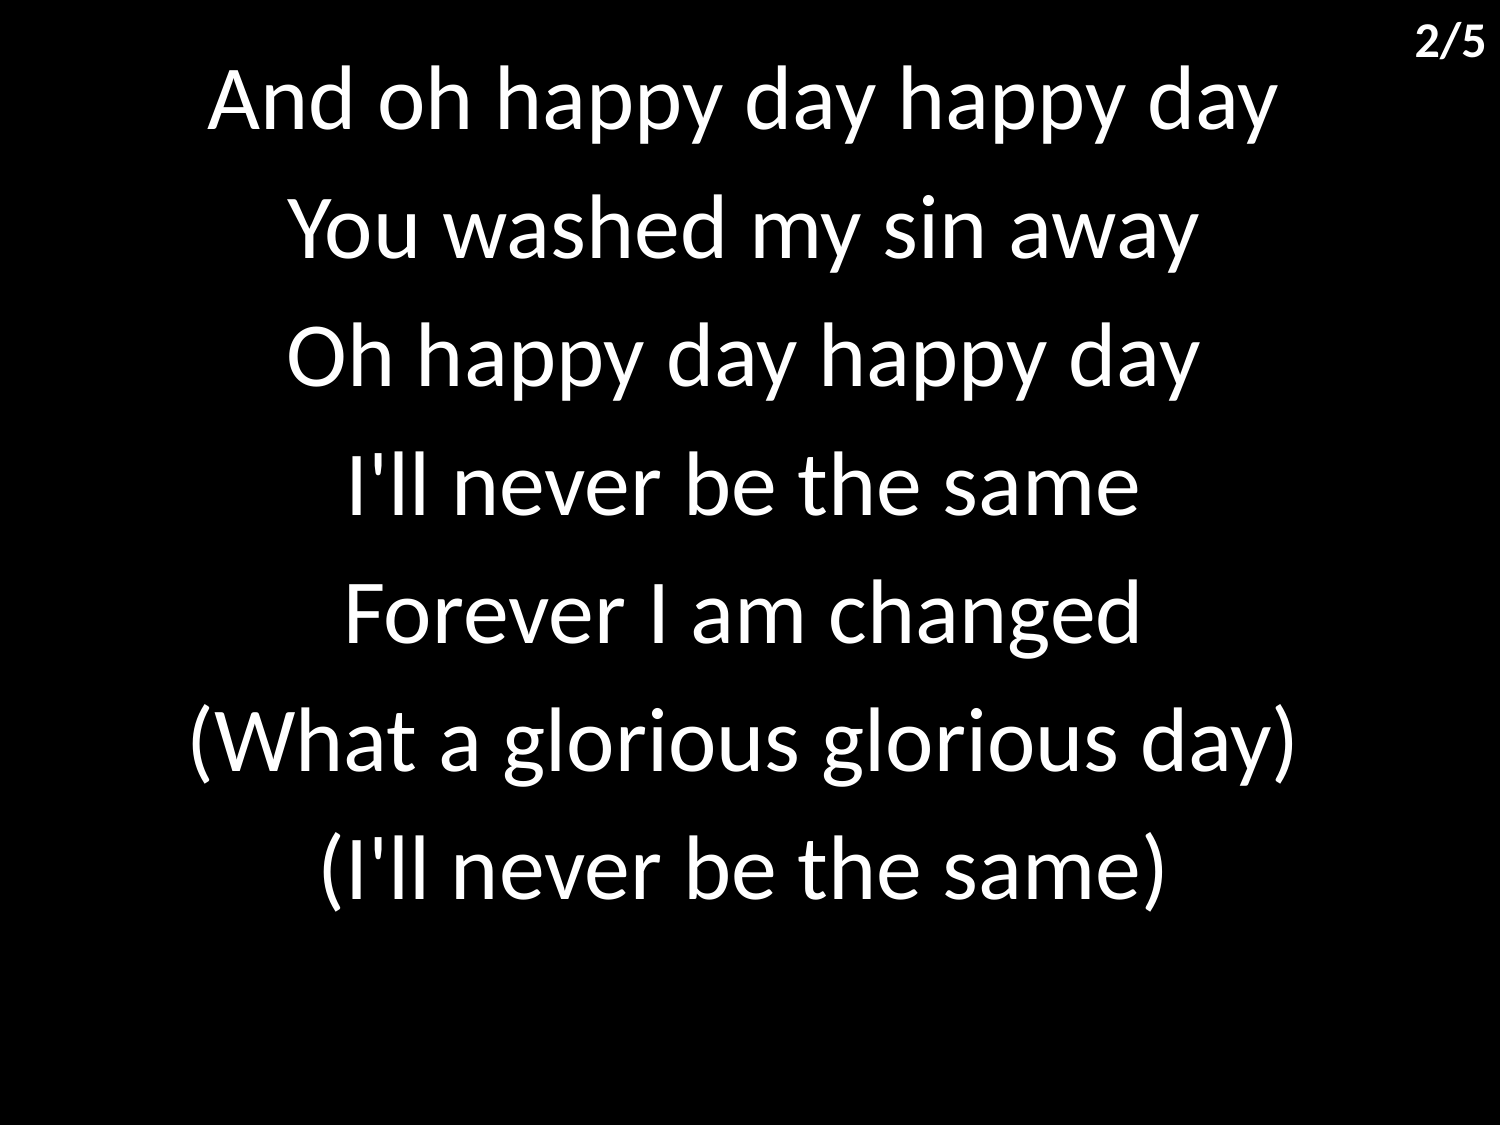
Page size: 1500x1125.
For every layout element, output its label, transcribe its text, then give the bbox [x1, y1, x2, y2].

text_box 2/5 [1399, 0, 1500, 75]
subtitle And oh happy day happy day You washed my sin away Oh happy day happy day I'll never be the same Forever I am changed (What a glorious glorious day) (I'll never be the same) [17, 30, 1471, 1094]
